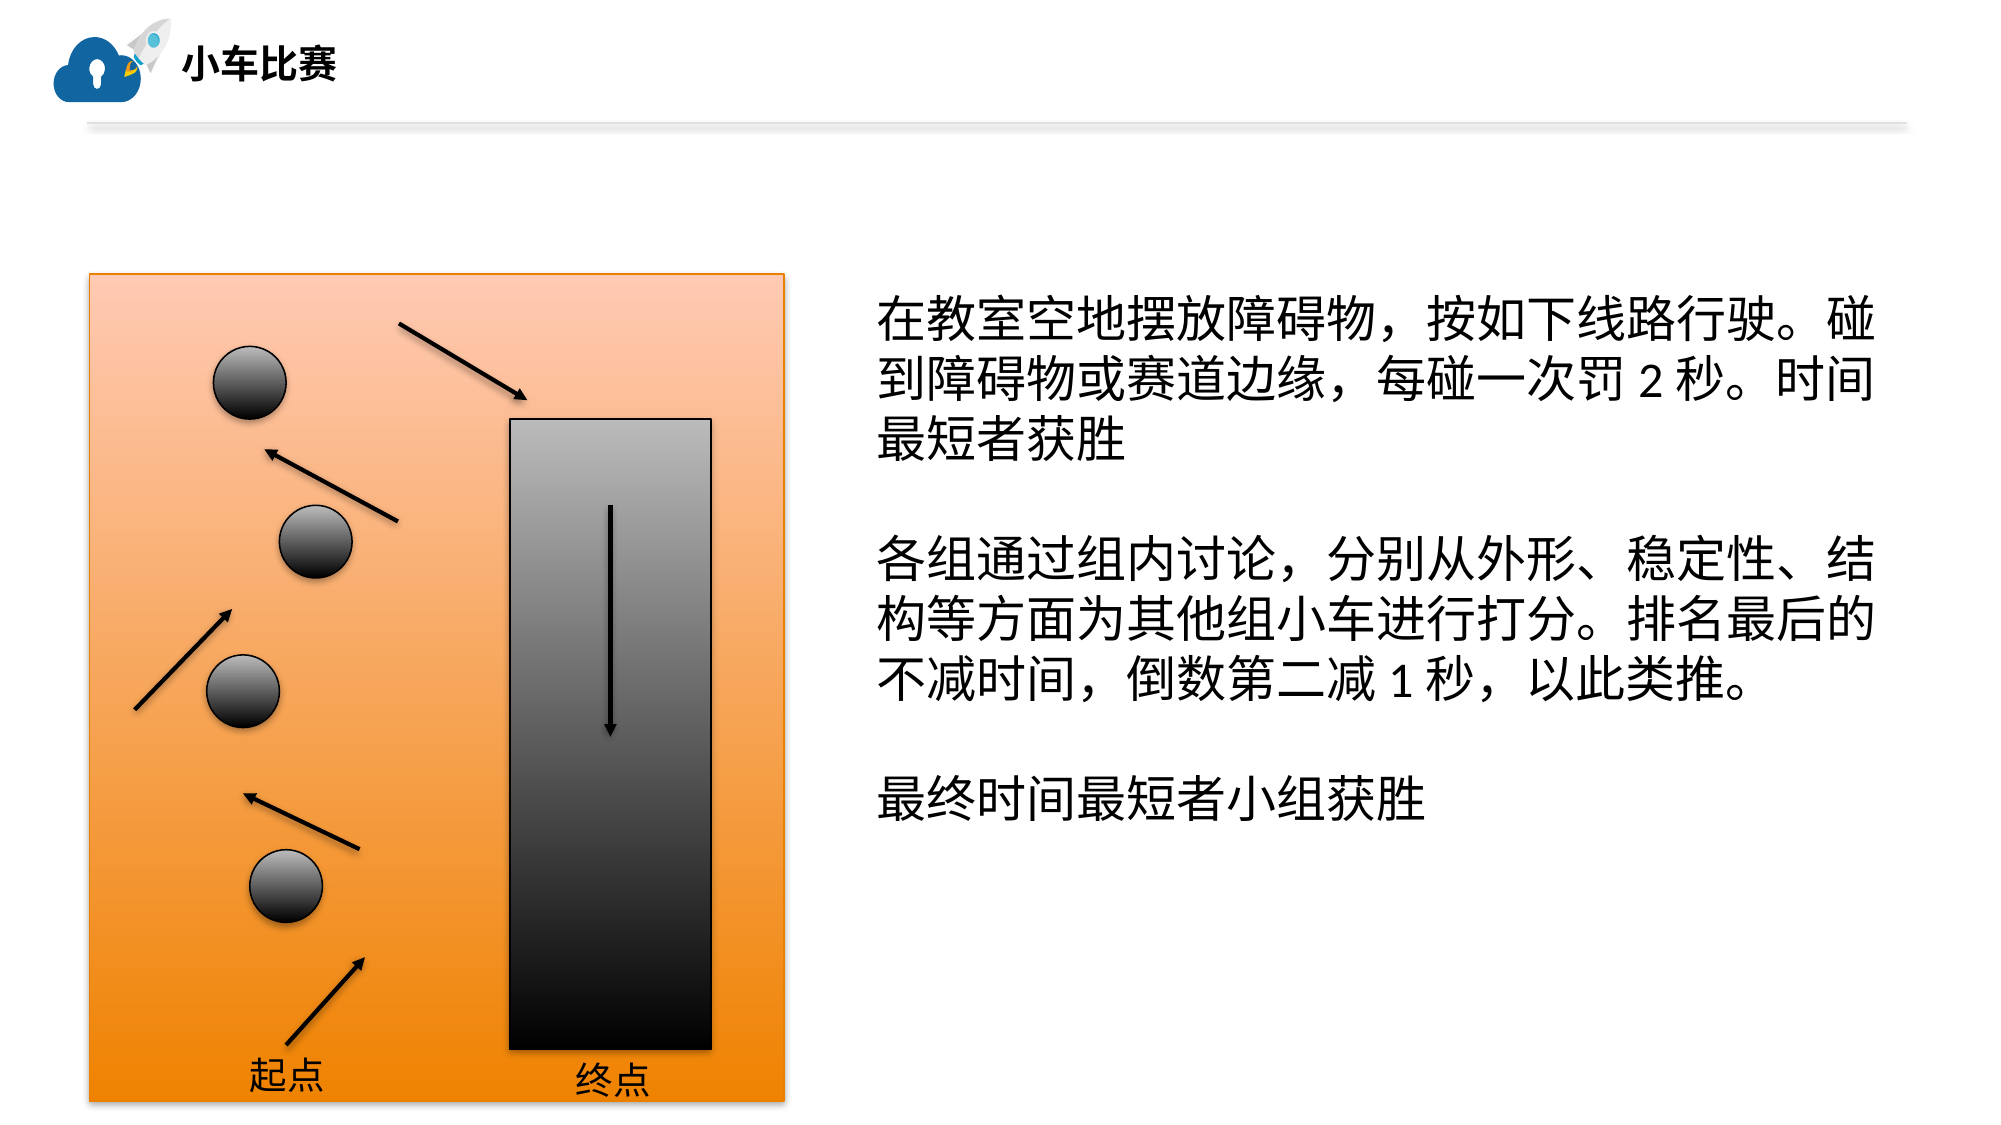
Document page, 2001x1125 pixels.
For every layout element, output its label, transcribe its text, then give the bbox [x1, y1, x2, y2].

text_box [134, 608, 233, 710]
text_box [212, 345, 287, 420]
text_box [285, 957, 366, 1046]
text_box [242, 793, 360, 850]
title 小车比赛 [181, 23, 1516, 102]
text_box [264, 448, 399, 522]
text_box [248, 858, 324, 924]
picture [113, 7, 182, 91]
text_box [278, 529, 353, 579]
text_box [218, 654, 281, 729]
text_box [398, 323, 528, 401]
text_box 起点 [235, 1044, 365, 1105]
text_box [509, 418, 712, 1050]
text_box 终点 [560, 1049, 691, 1110]
text_box [89, 273, 785, 1102]
text_box 在教室空地摆放障碍物，按如下线路行驶。碰到障碍物或赛道边缘，每碰一次罚2秒。时间最短者获胜 各组通过组内讨论，分别从外形、稳定性、结构等方面为其他组小车进行打分。排名最后的不减时间，倒数第二减1秒，以此类推。 最终时间最短者小组获胜 [861, 280, 1897, 880]
